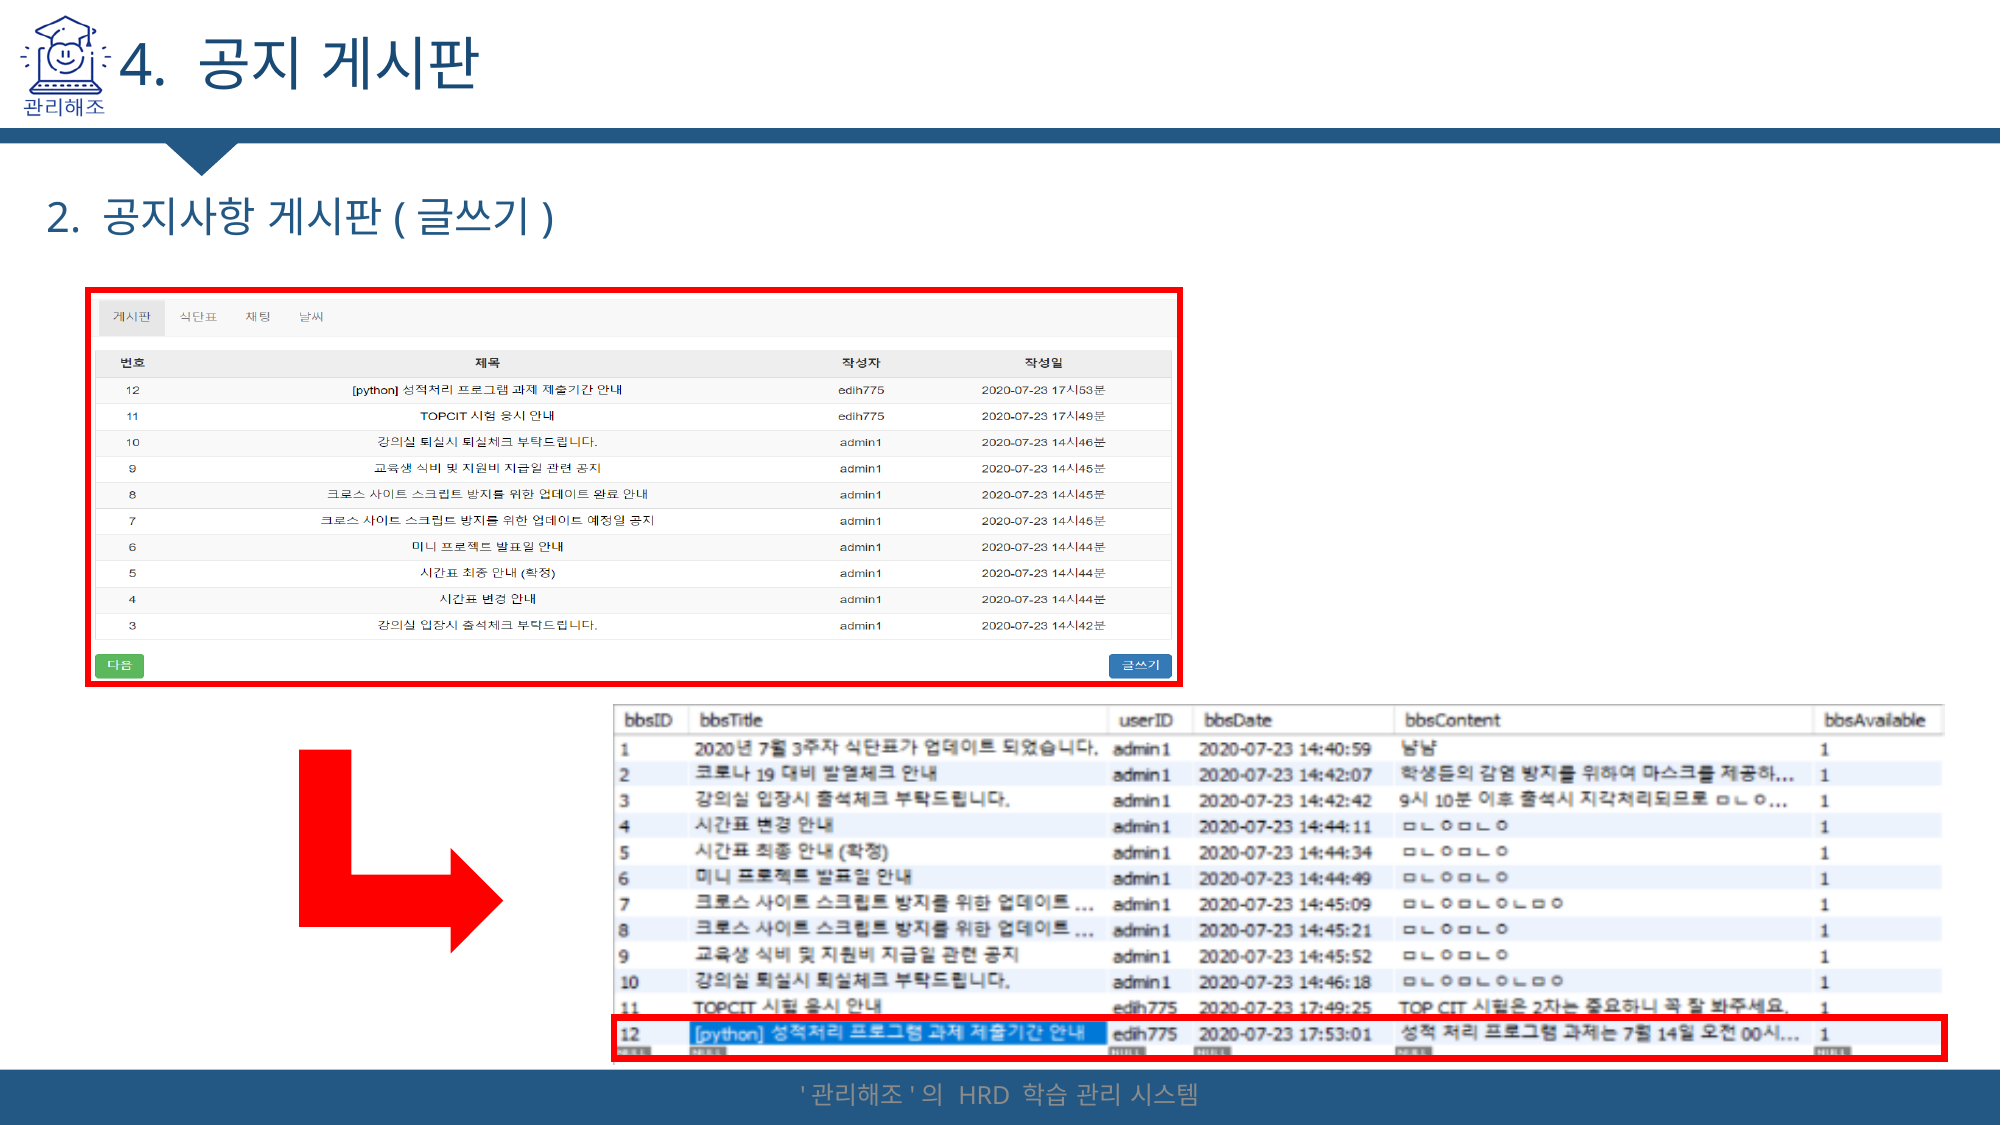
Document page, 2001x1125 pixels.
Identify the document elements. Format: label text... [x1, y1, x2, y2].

text_box [154, 134, 249, 178]
text_box [0, 127, 2000, 144]
text_box 4. 공지 게시판 [117, 19, 497, 105]
picture [13, 14, 117, 124]
text_box [0, 1069, 662, 1125]
footer '관리해조'의 HRD 학습 관리 시스템 [662, 1065, 1338, 1125]
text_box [88, 290, 1180, 685]
text_box [299, 749, 504, 954]
text_box 2. 공지사항 게시판(글쓰기) [31, 183, 569, 248]
text_box [1338, 1069, 2000, 1125]
picture [613, 704, 1945, 1065]
